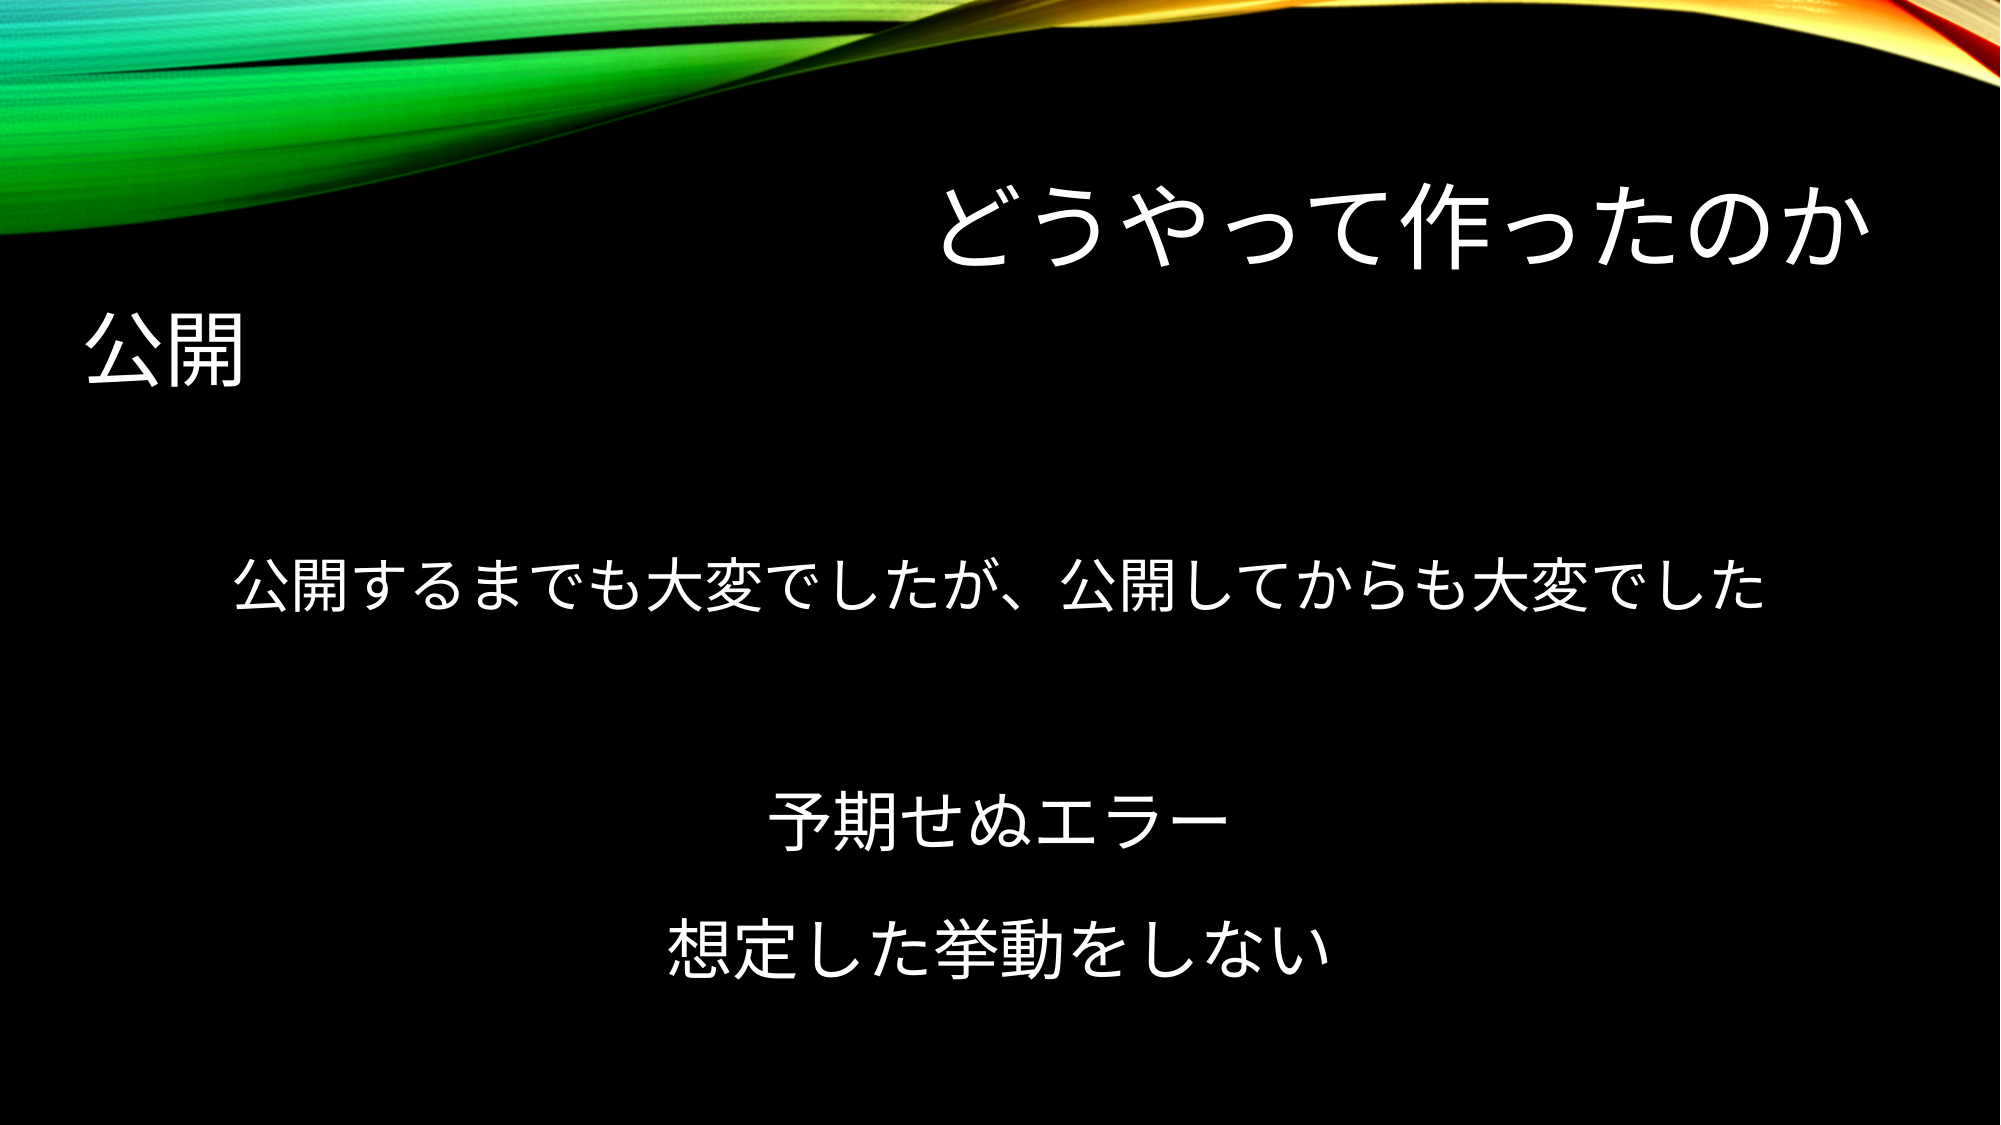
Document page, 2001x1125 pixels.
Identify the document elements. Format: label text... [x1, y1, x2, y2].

text_box 公開するまでも大変でしたが、公開してからも大変でした [160, 485, 1840, 640]
text_box 公開 [66, 271, 328, 435]
text_box 予期せぬエラー 想定した挙動をしない [506, 719, 1493, 1000]
picture [0, 0, 2000, 237]
title どうやって作ったのか [884, 125, 1888, 338]
